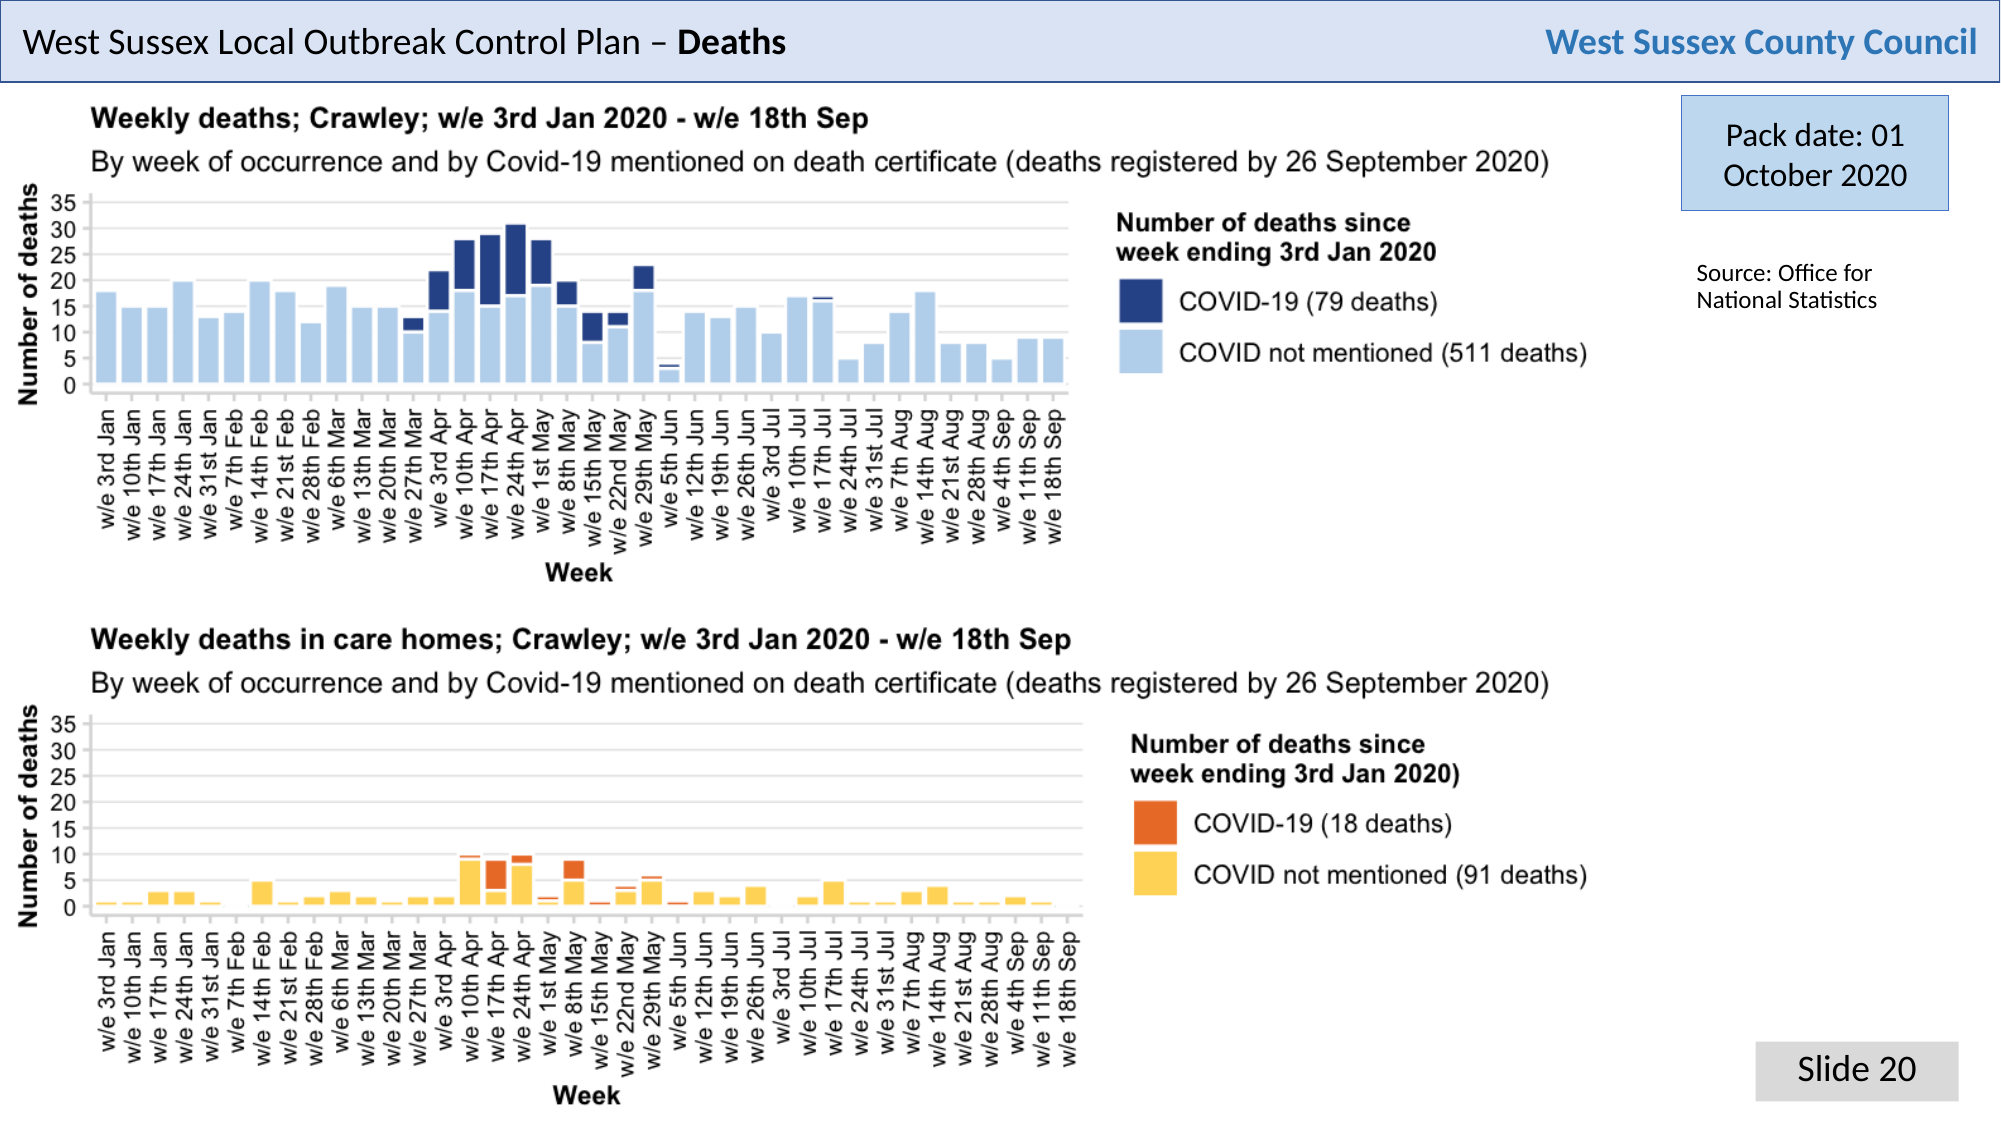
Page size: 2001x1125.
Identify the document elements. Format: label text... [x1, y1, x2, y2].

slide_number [1681, 95, 1949, 211]
list Slide 20 [1755, 1041, 1959, 1102]
picture [3, 612, 1619, 1125]
picture [3, 91, 1619, 602]
list Source: Office for National Statistics [1681, 252, 1959, 289]
